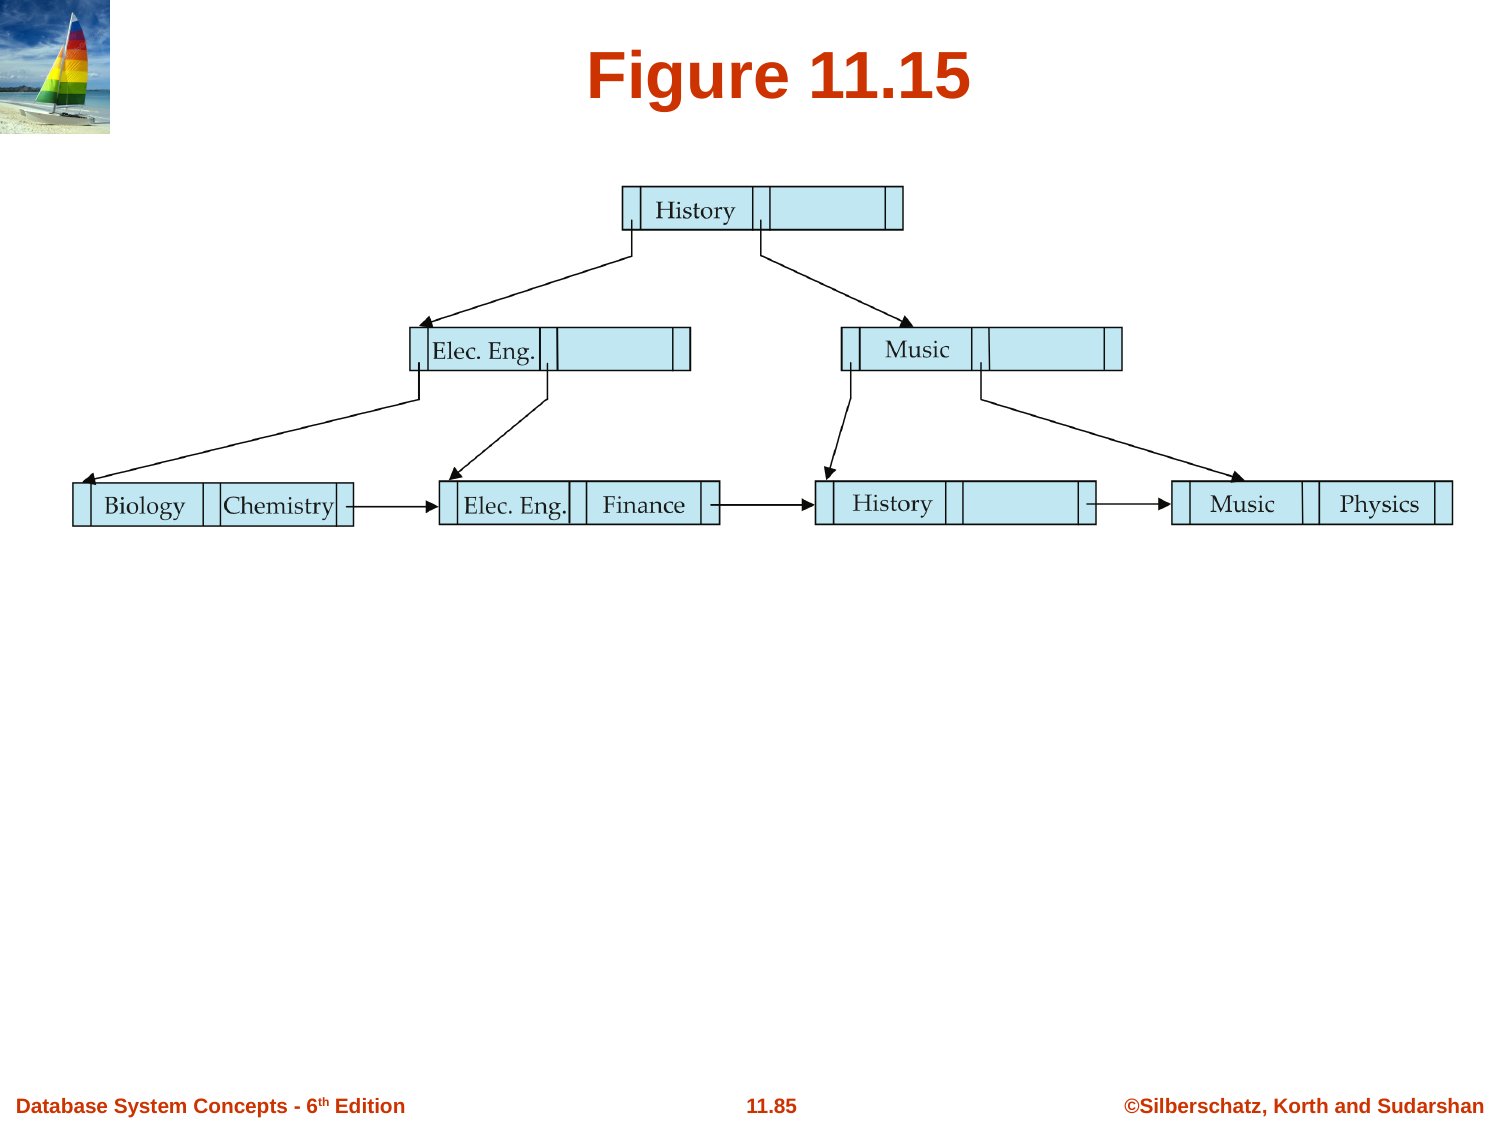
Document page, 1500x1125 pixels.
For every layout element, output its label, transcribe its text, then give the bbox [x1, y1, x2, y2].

picture [68, 182, 1458, 530]
title Figure 11.15 [125, 18, 1452, 120]
picture [0, 0, 110, 134]
